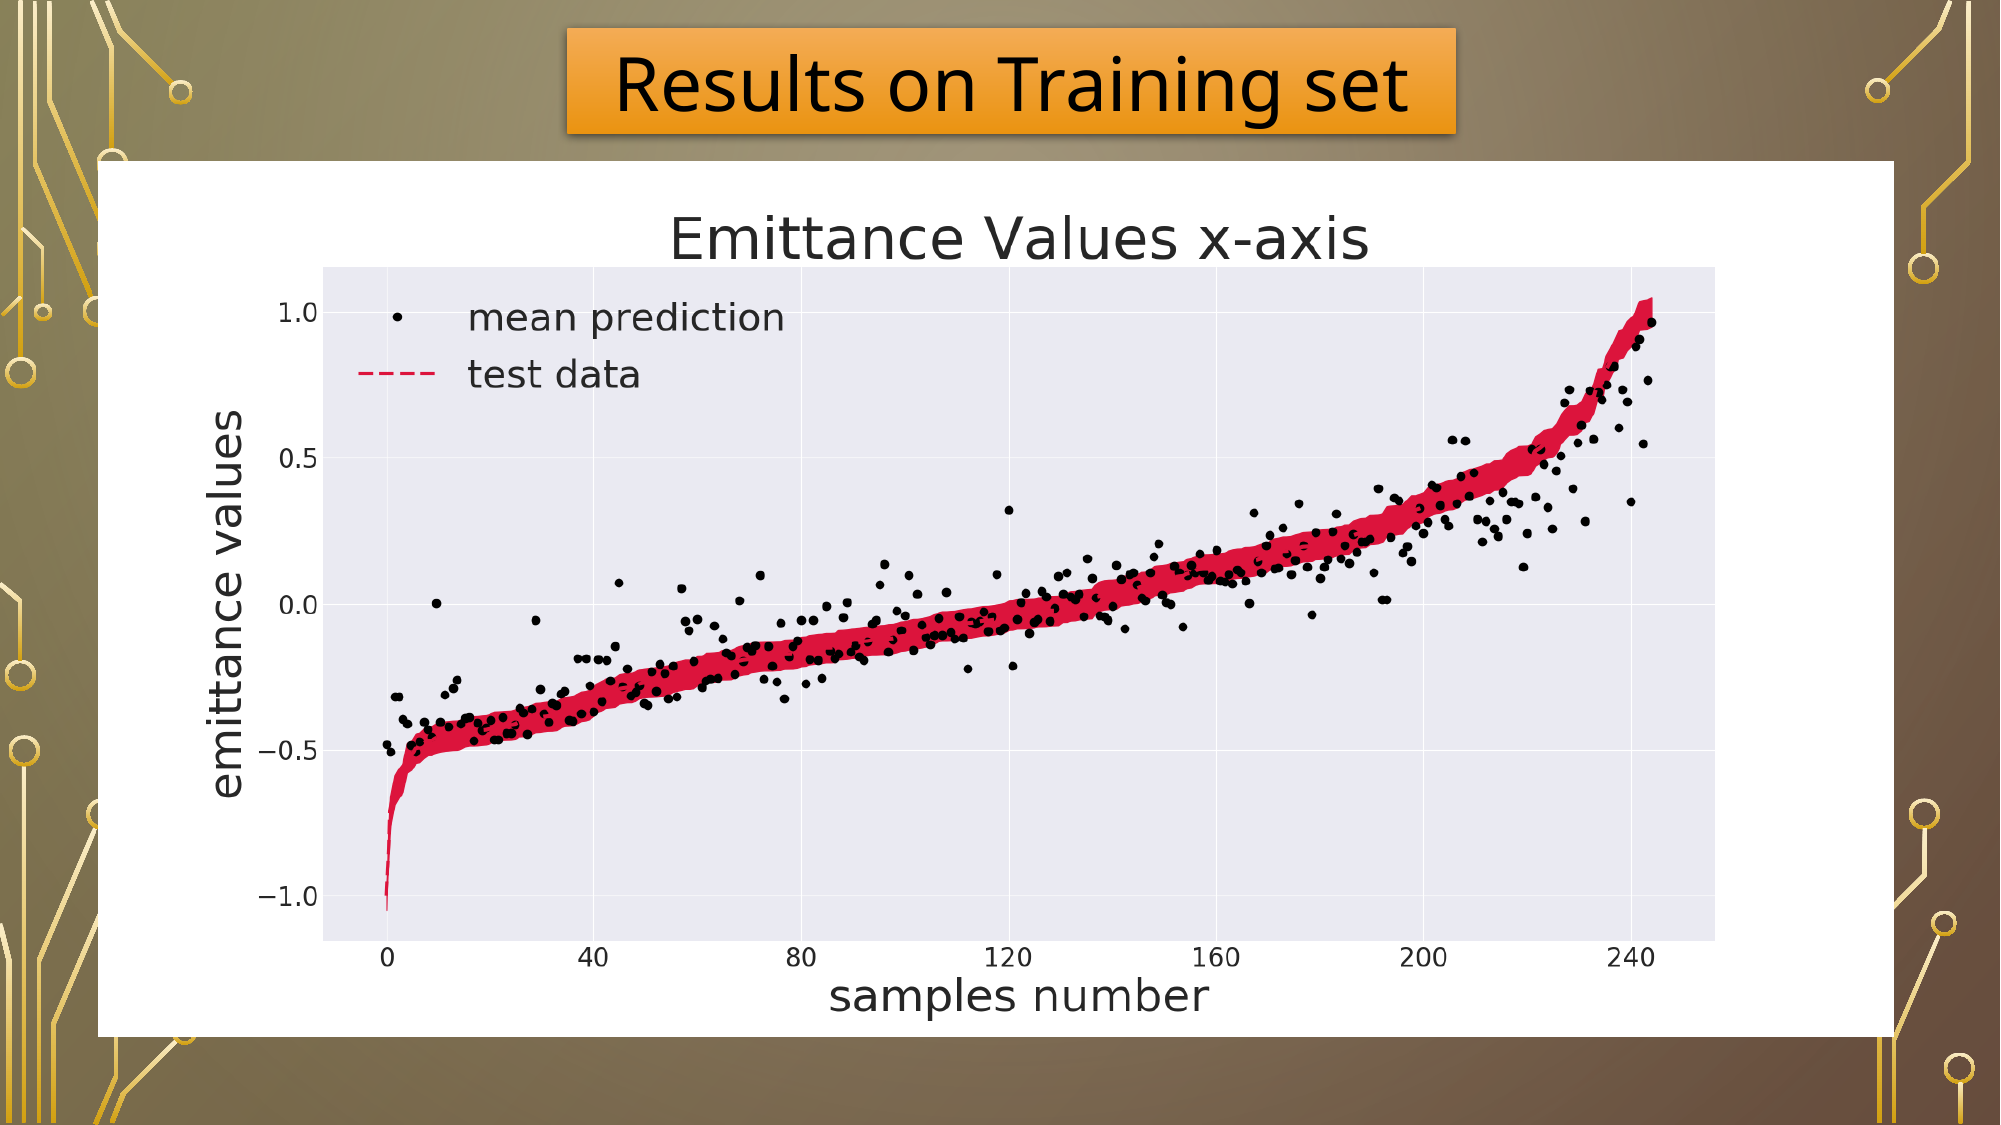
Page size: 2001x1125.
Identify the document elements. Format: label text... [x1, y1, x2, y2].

text_box Results on Training set [567, 28, 1456, 134]
picture [97, 161, 1894, 1037]
